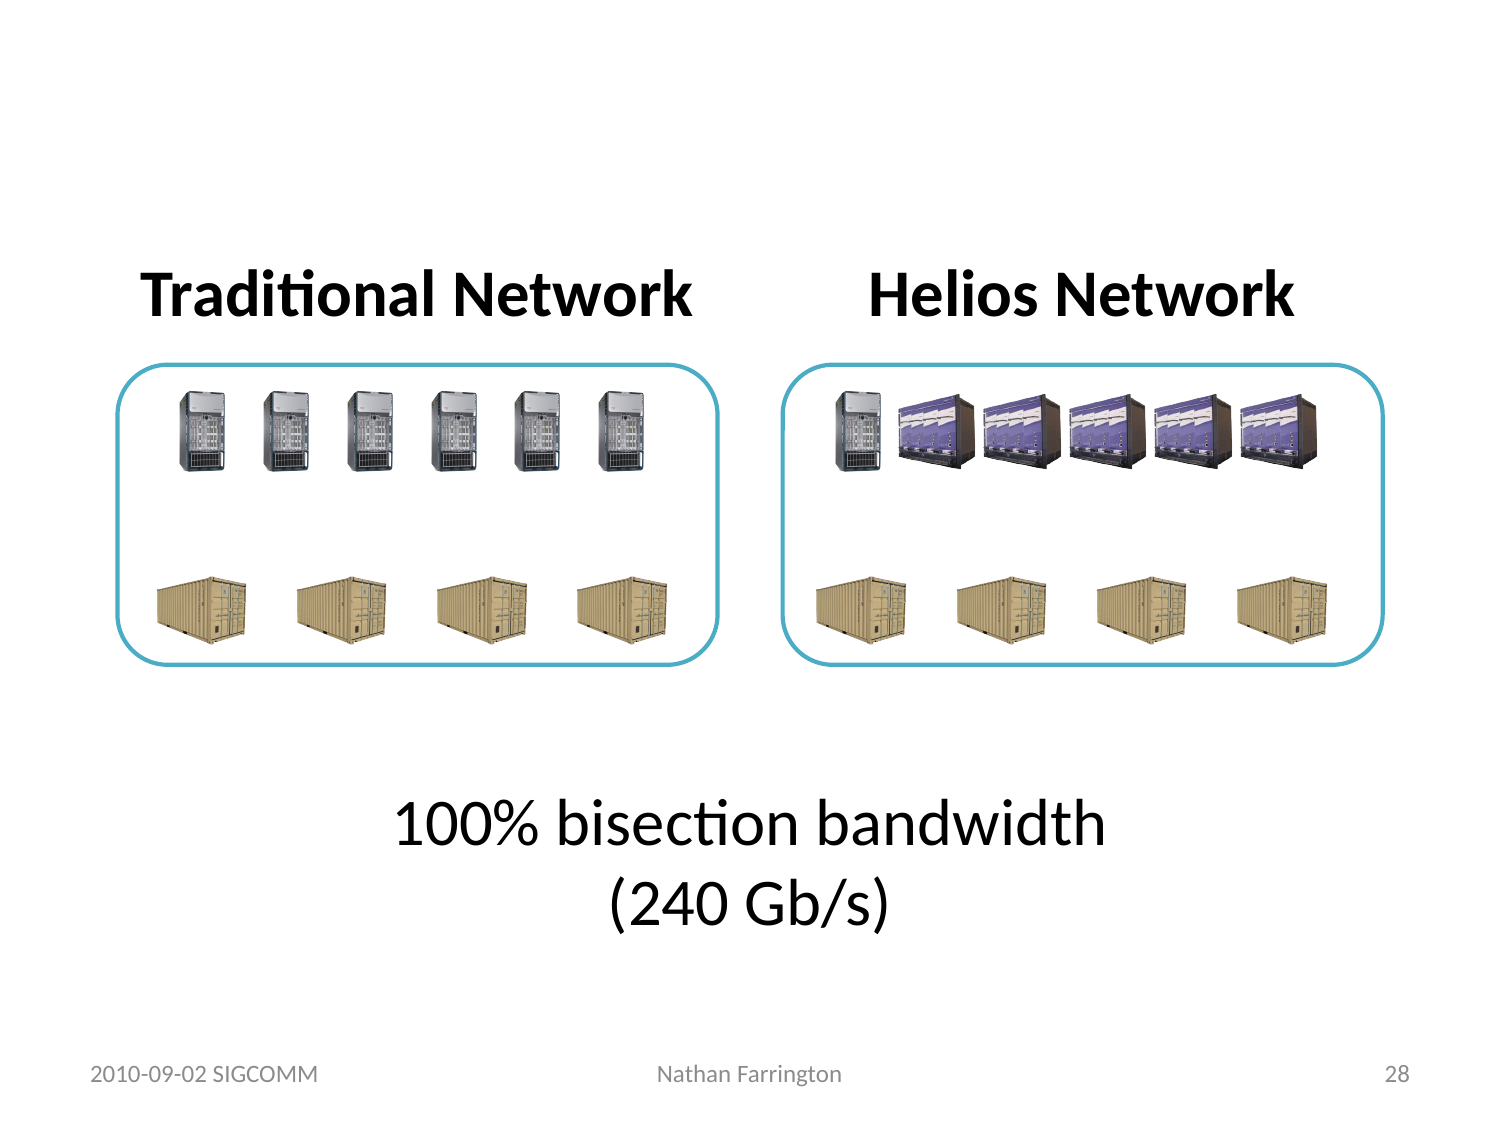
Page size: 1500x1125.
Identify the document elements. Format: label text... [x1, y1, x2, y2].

footer Nathan Farrington [512, 1042, 988, 1103]
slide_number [75, 1042, 425, 1103]
text_box 100% bisection bandwidth (240 Gb/s) [376, 771, 1124, 947]
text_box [117, 242, 718, 666]
slide_number 28 [1074, 1042, 1425, 1103]
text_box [782, 242, 1383, 666]
